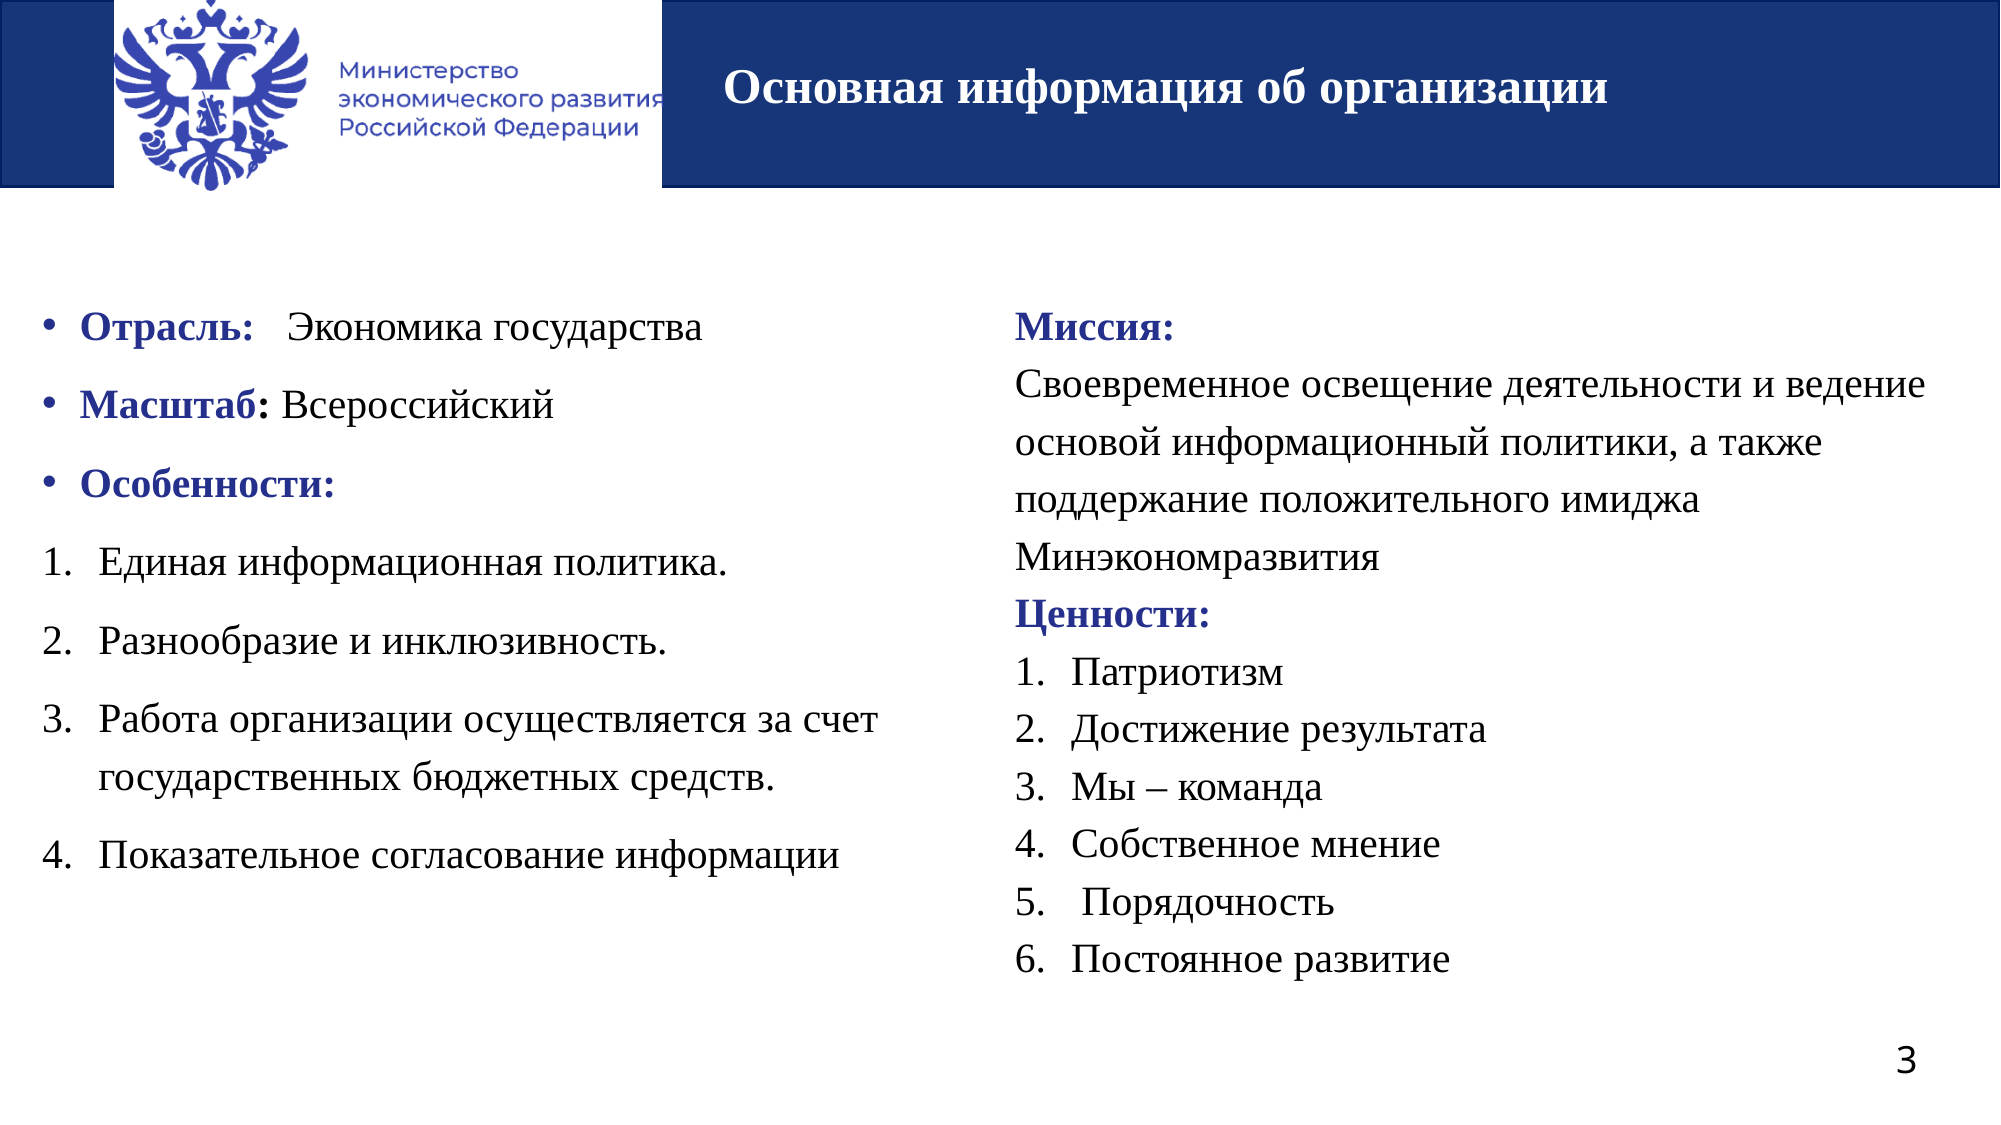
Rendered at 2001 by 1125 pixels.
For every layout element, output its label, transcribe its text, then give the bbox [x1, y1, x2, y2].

text_box Основная информация об организации [708, 46, 1624, 121]
picture [113, 0, 663, 192]
text_box [0, 0, 113, 188]
list Отрасль: Экономика государства Масштаб: Всероссийский Особенности: Единая информационная политика. Разнообразие и инклюзивность. Работа организации осуществляется за счет государственных бюджетных средств. Показательное согласование информации [27, 283, 973, 1125]
text_box [663, 0, 2000, 188]
text_box 3 [1881, 1028, 1933, 1089]
text_box Миссия: Своевременное освещение деятельности и ведение основой информационный политики, а также поддержание положительного имиджа Минэкономразвития Ценности: Патриотизм Достижение результата Мы – команда Собственное мнение Порядочность Постоянное развитие [999, 283, 1946, 989]
